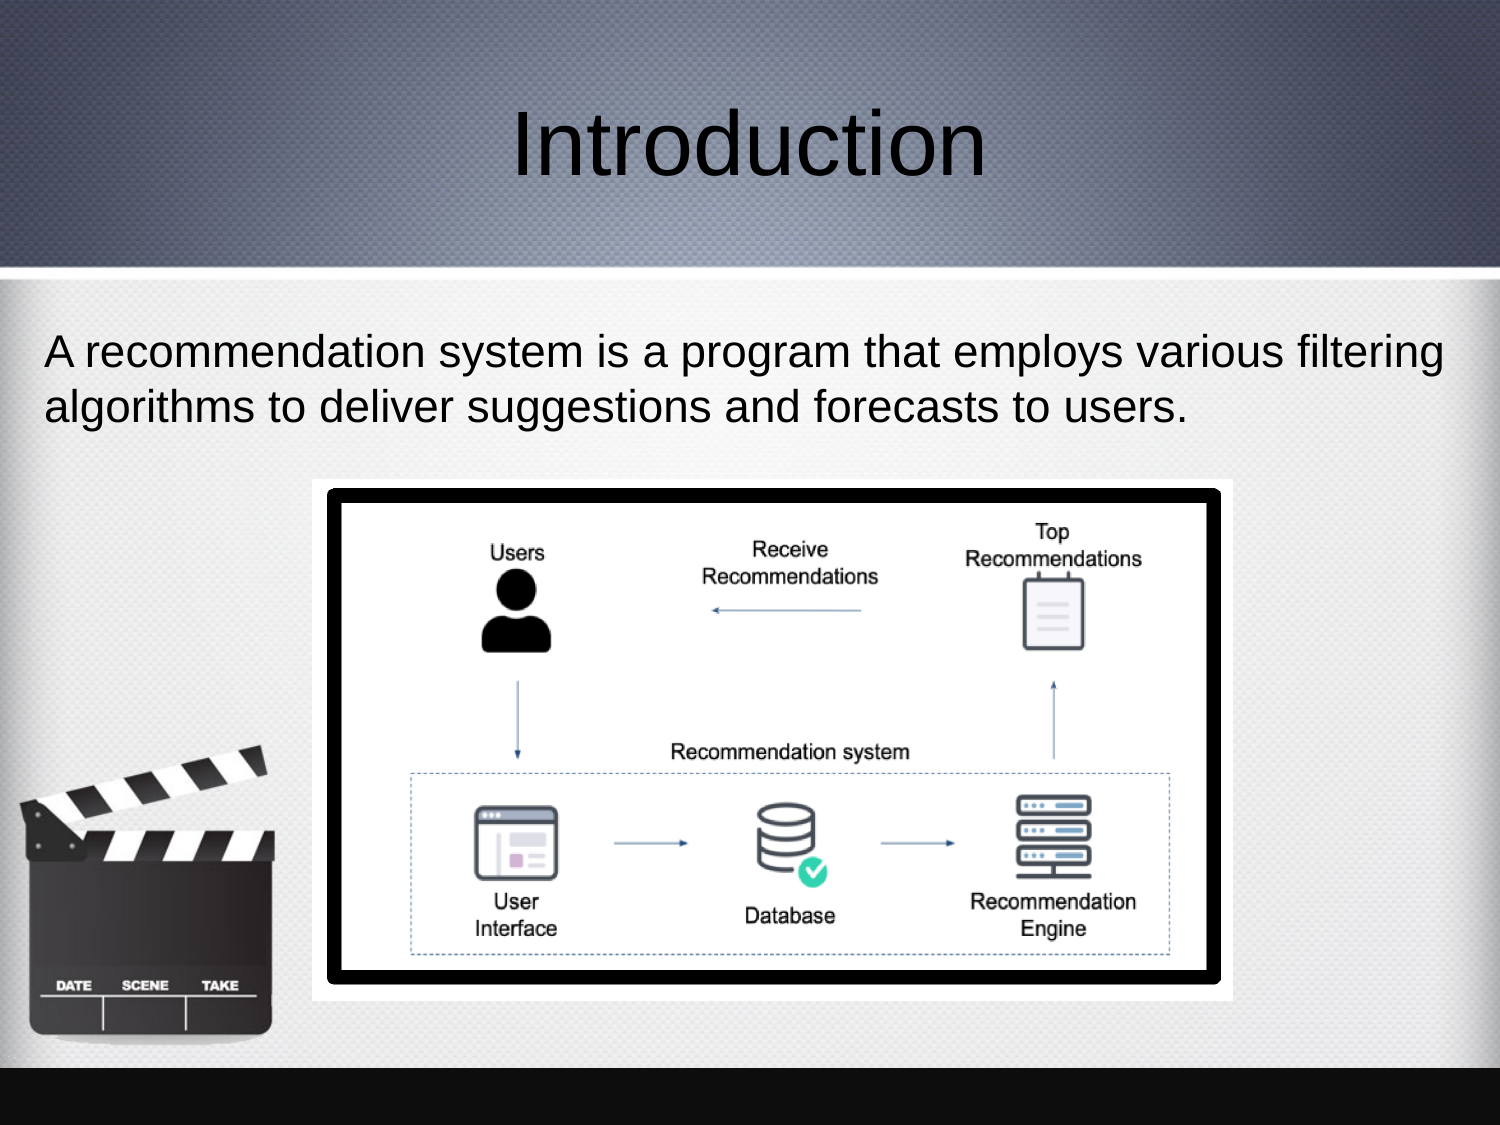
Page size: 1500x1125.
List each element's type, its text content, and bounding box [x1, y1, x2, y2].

text_box [0, 1068, 1500, 1125]
picture [312, 479, 1233, 1001]
title Introduction [75, 45, 1425, 233]
list A recommendation system is a program that employs various filtering algorithms to deliver suggestions and forecasts to users. [29, 314, 1471, 1068]
picture [0, 0, 1500, 1068]
